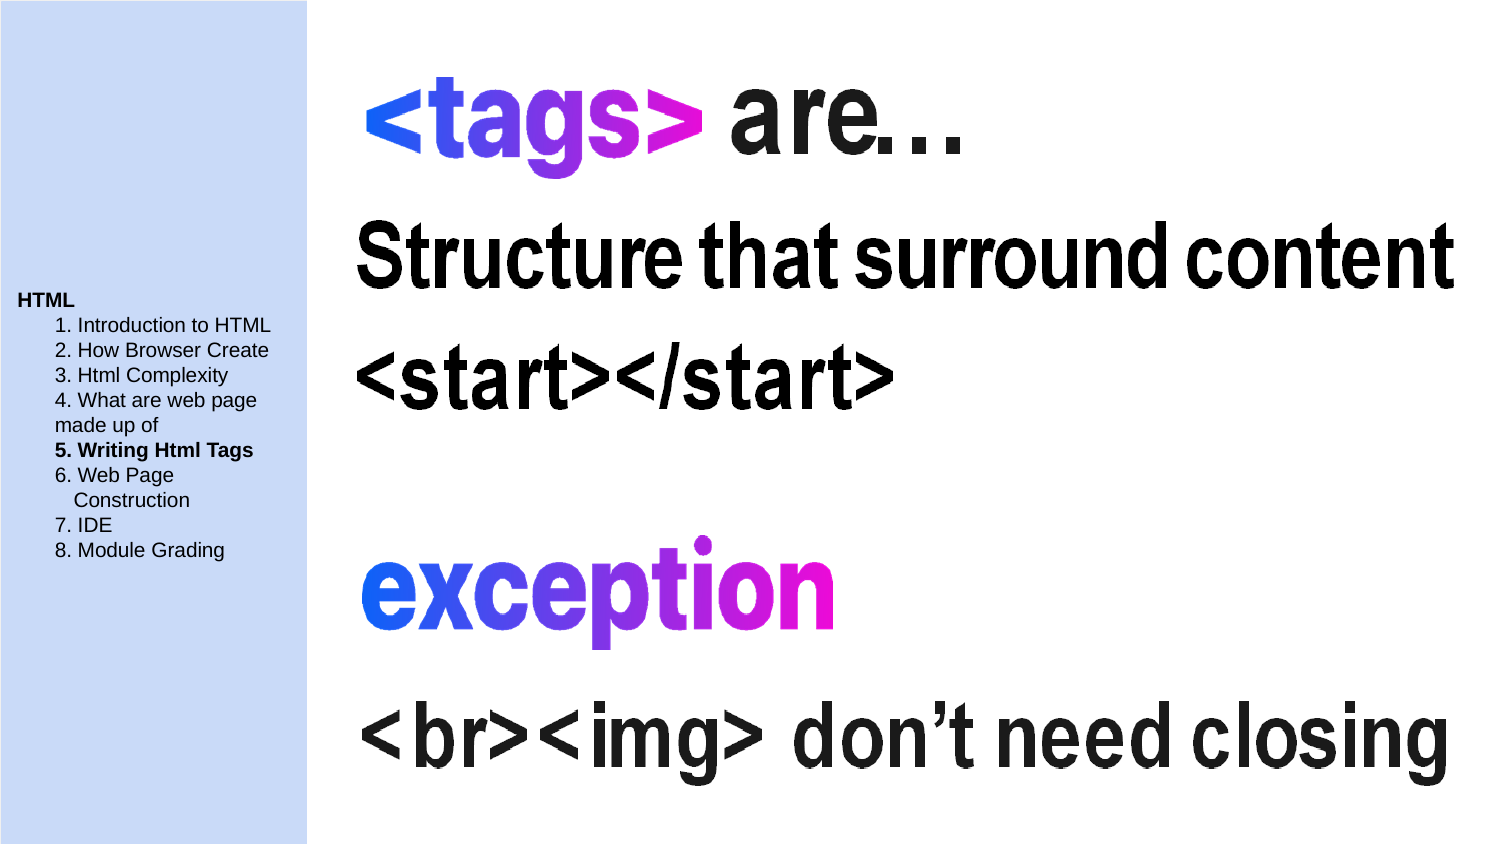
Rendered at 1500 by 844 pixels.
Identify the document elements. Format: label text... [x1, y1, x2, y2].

text_box HTML 1. Introduction to HTML 2. How Browser Create 3. Html Complexity 4. What are web page made up of 5. Writing Html Tags 6. Web Page Construction 7. IDE 8. Module Grading [2, 2, 303, 844]
picture [307, 0, 1500, 844]
